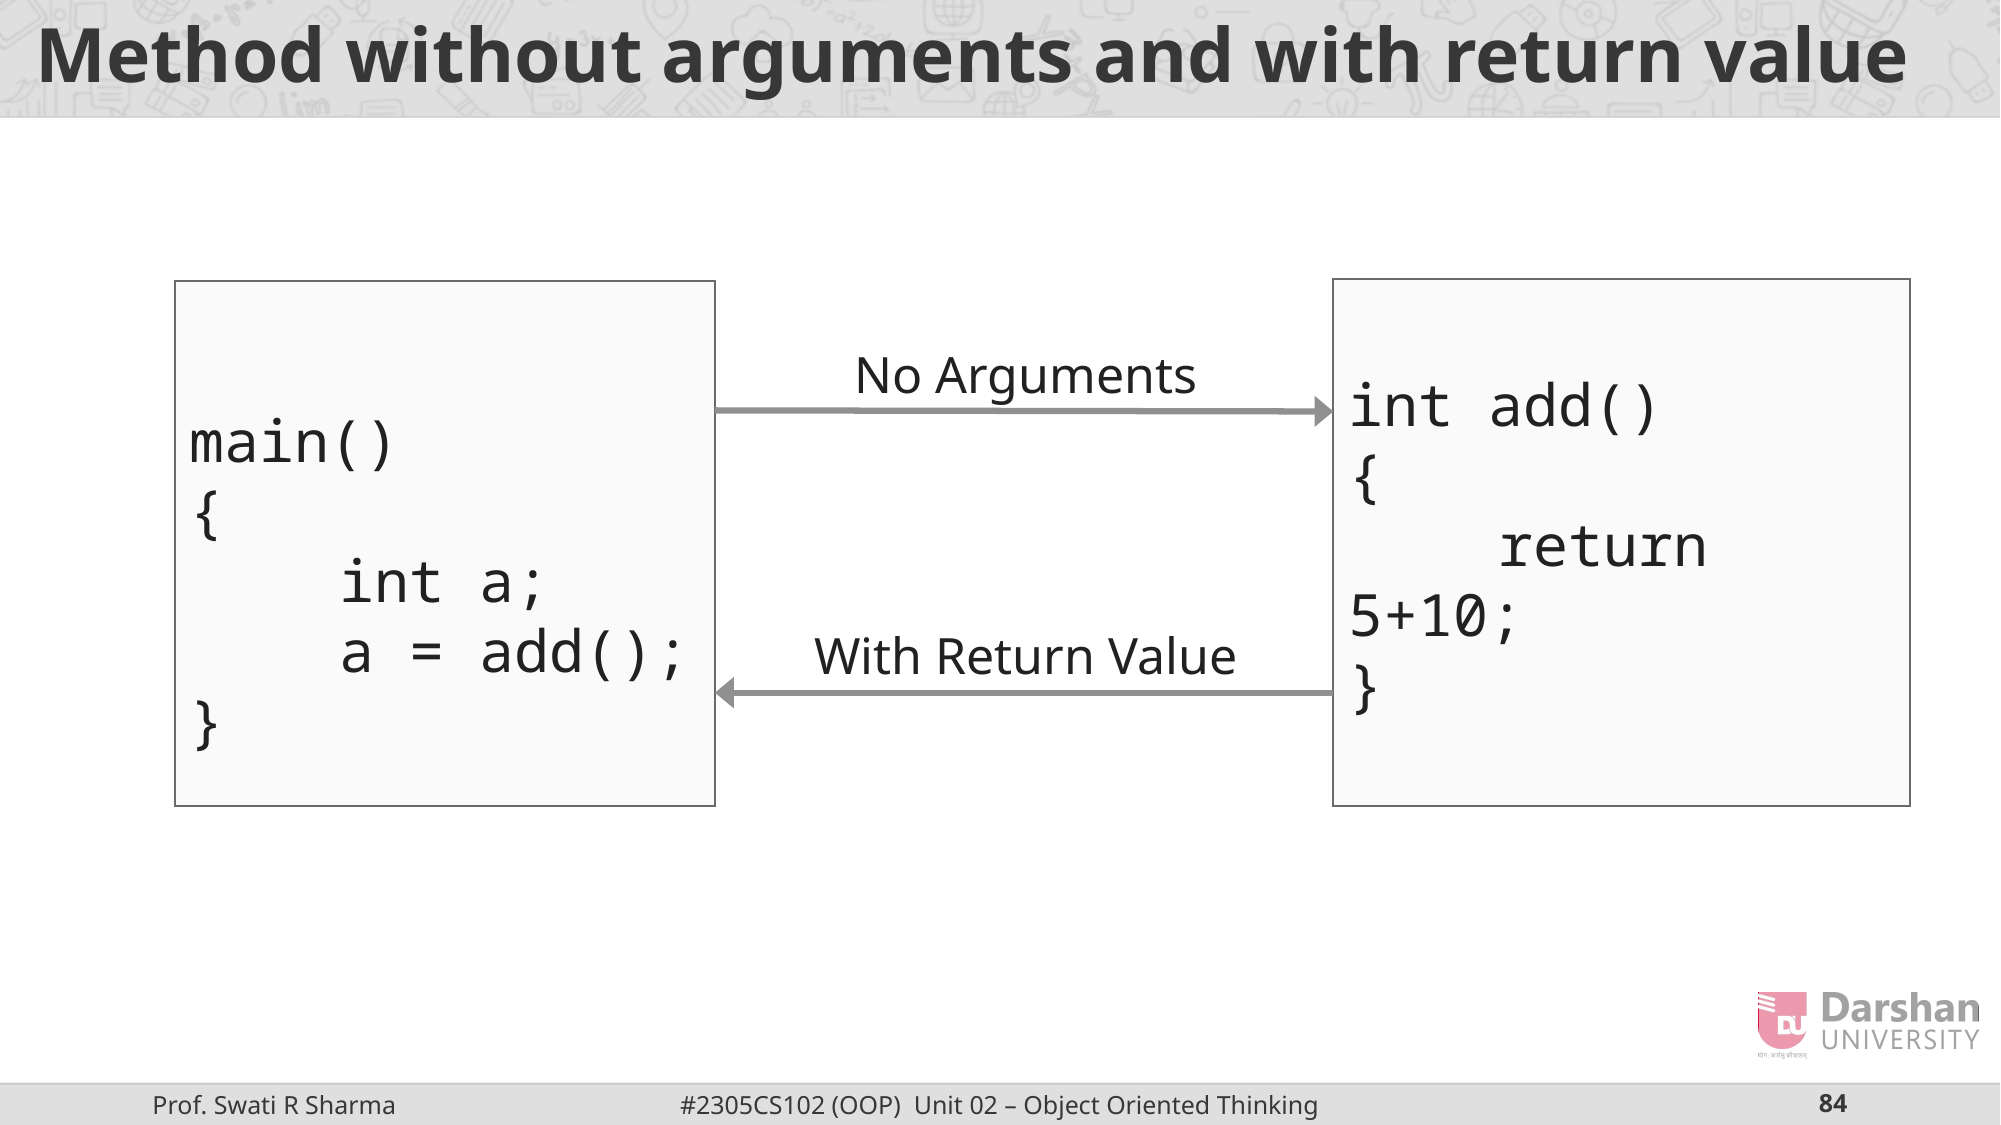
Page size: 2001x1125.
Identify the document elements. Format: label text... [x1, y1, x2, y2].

text_box With Return Value [745, 616, 1307, 692]
text_box int add() { return 5+10; } [1332, 278, 1911, 807]
title Declaring an Object [1758, 992, 1979, 1059]
text_box No Arguments [745, 335, 1307, 410]
text_box main() { int a; a = add(); } [174, 280, 716, 807]
title Method without arguments and with return value [0, 0, 2000, 117]
